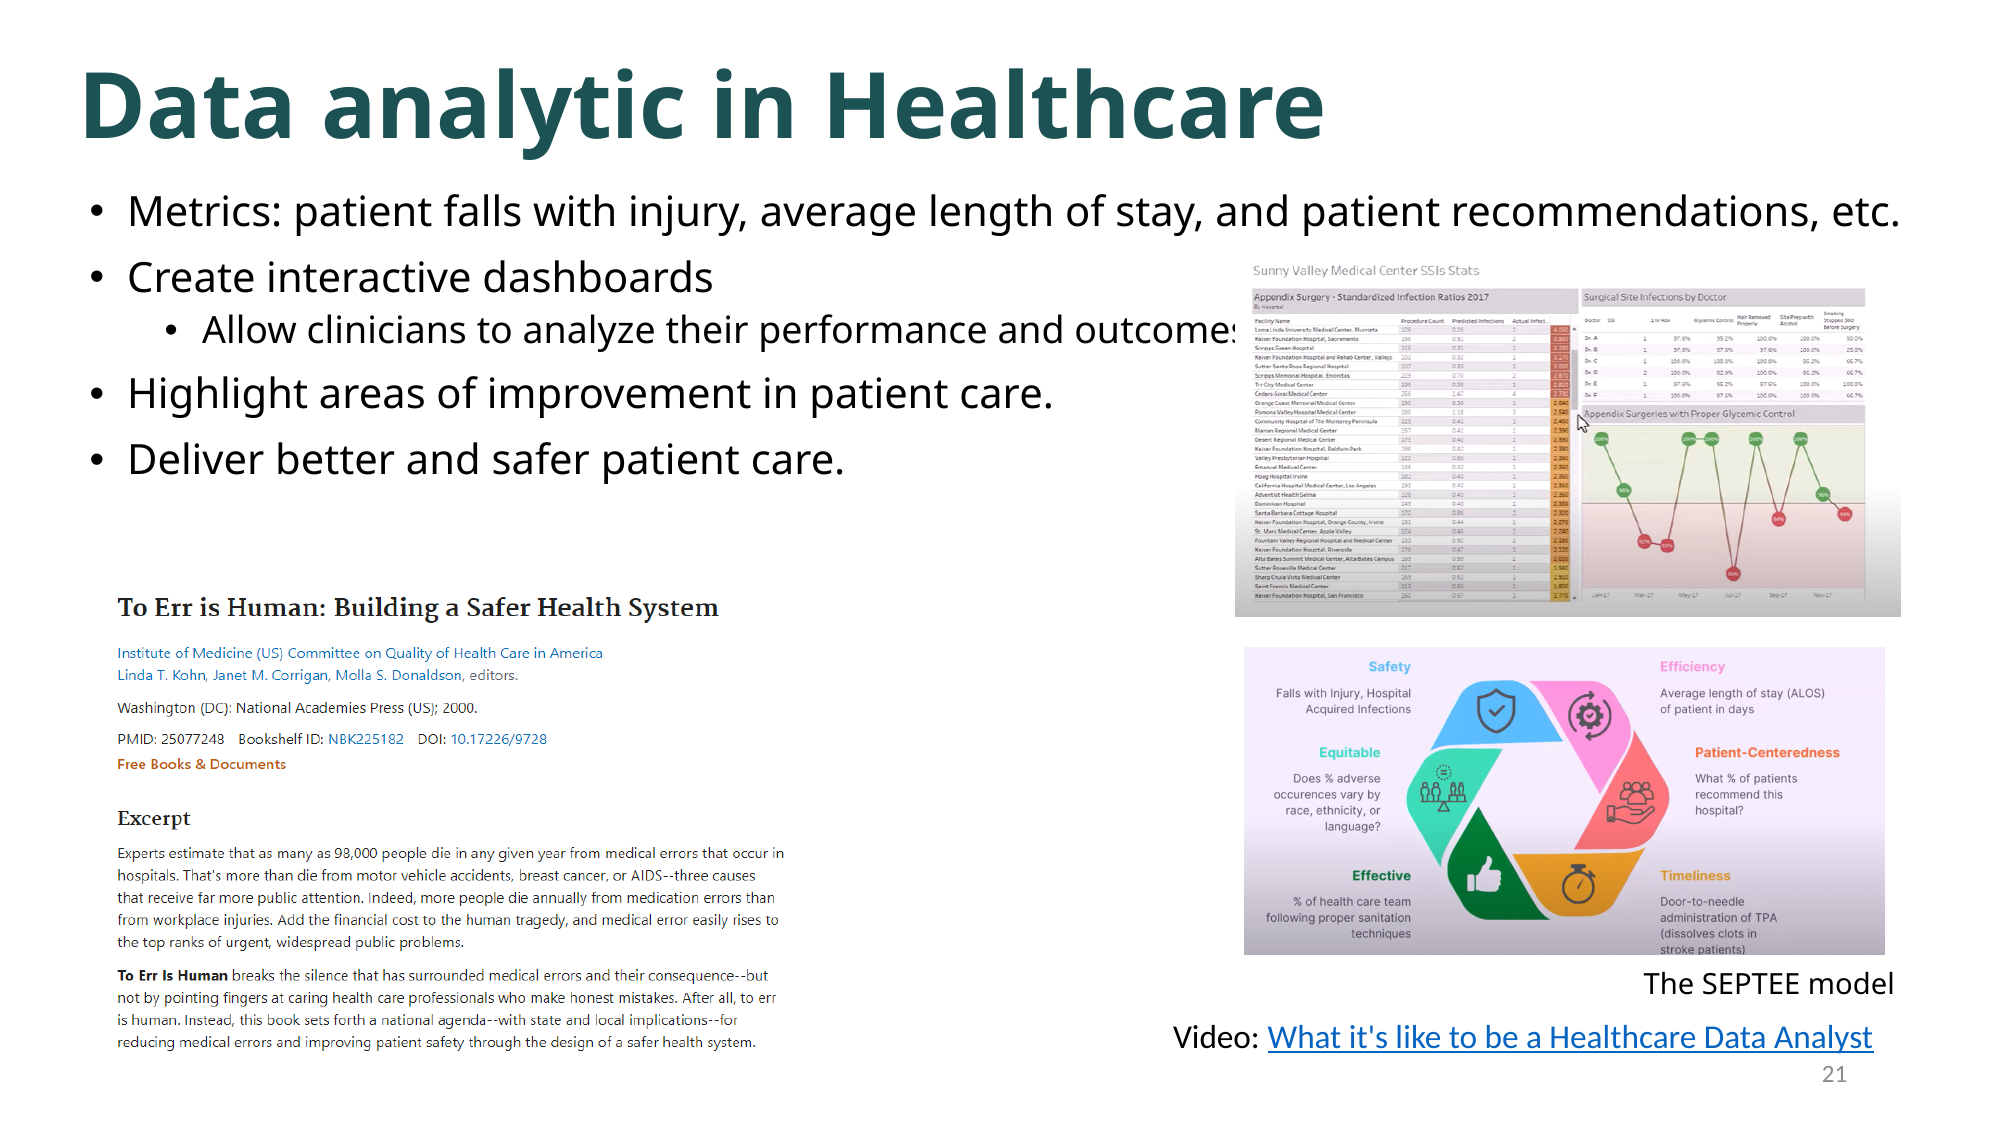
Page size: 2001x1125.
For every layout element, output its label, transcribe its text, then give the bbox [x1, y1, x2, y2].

title Data analytic in Healthcare [64, 0, 1789, 218]
picture [92, 578, 811, 1069]
picture [1235, 254, 1901, 617]
text_box Video: What it's like to be a Healthcare Data Analyst [1083, 1008, 1927, 1063]
text_box The SEPTEE model [1628, 957, 2000, 1008]
picture [1244, 647, 1885, 955]
slide_number 21 [1412, 1063, 1863, 1103]
list Metrics: patient falls with injury, average length of stay, and patient recommendations, etc. Create interactive dashboards Allow clinicians to analyze their performance and outcomes. Highlight areas of improvement in patient care. Deliver better and safer patient care. [74, 182, 1971, 897]
